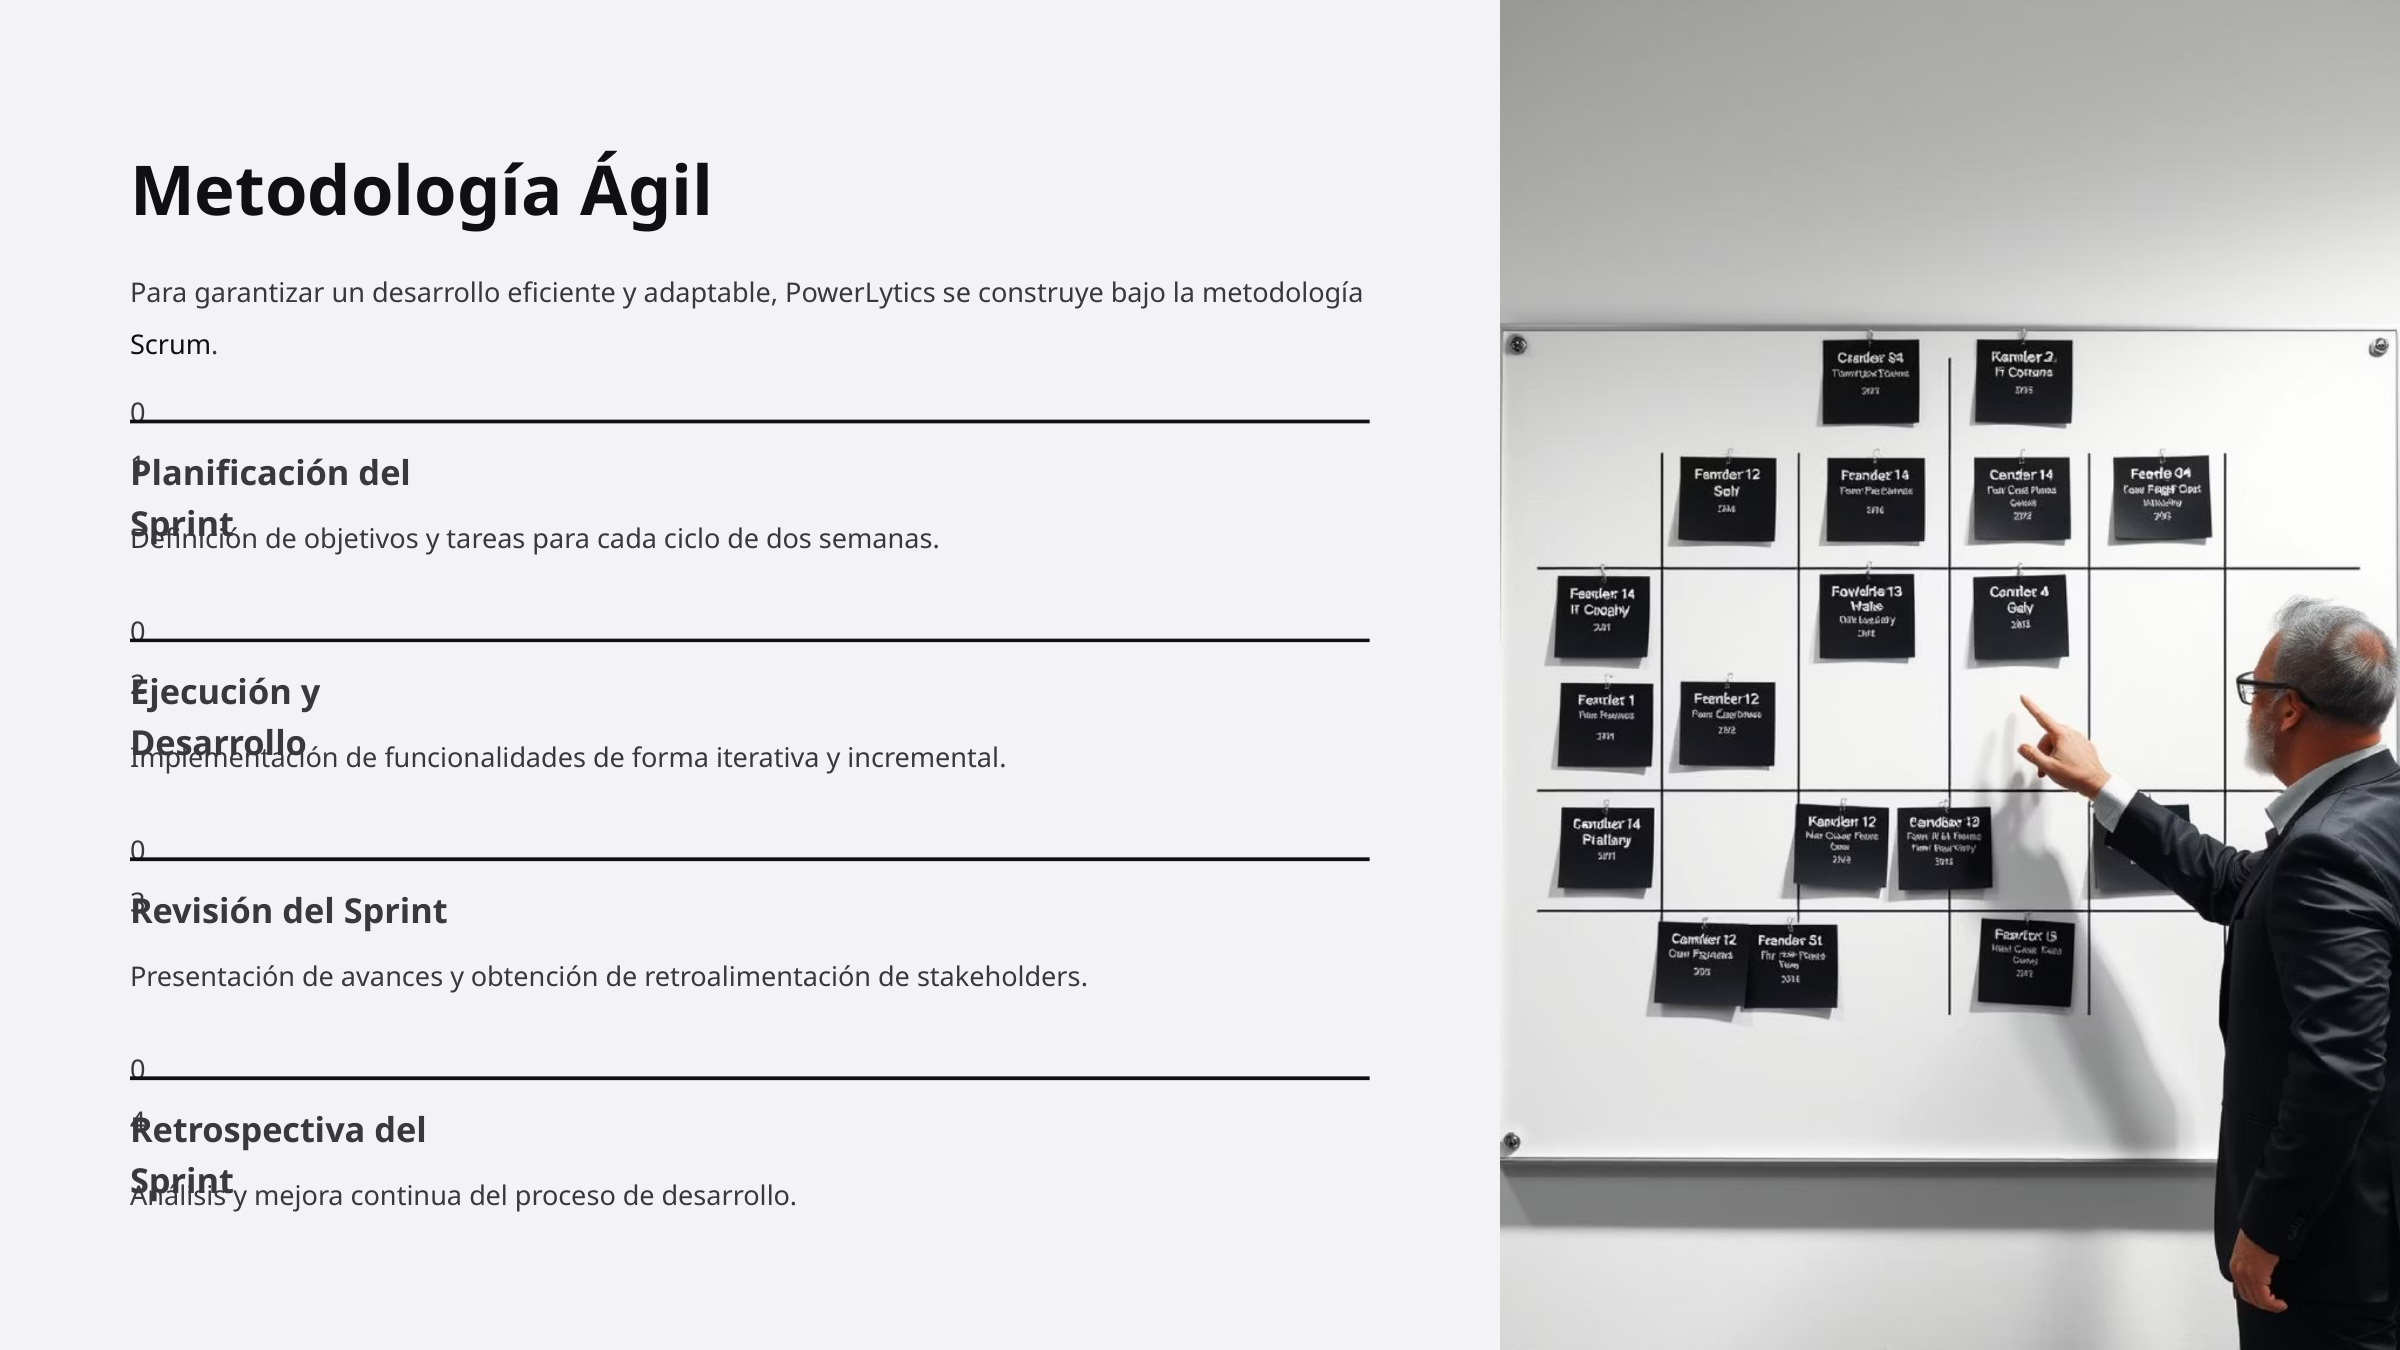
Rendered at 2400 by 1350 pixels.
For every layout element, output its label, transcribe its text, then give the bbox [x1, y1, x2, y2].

text_box 04 [130, 1032, 158, 1068]
text_box 01 [130, 376, 158, 411]
text_box [130, 857, 1370, 862]
text_box Presentación de avances y obtención de retroalimentación de stakeholders. [130, 939, 1370, 984]
text_box Ejecución y Desarrollo [130, 659, 492, 704]
text_box [130, 1076, 1370, 1081]
text_box Revisión del Sprint [130, 878, 479, 923]
text_box Metodología Ágil [130, 126, 828, 214]
text_box 02 [130, 594, 158, 630]
text_box 03 [130, 813, 158, 849]
text_box [130, 419, 1370, 424]
text_box Implementación de funcionalidades de forma iterativa y incremental. [130, 720, 1370, 765]
picture [1499, 0, 2400, 1350]
text_box [130, 638, 1370, 643]
text_box Retrospectiva del Sprint [130, 1097, 518, 1142]
text_box Para garantizar un desarrollo eficiente y adaptable, PowerLytics se construye bajo la metodología Scrum. [130, 255, 1370, 345]
text_box Planificación del Sprint [130, 441, 510, 485]
text_box Análisis y mejora continua del proceso de desarrollo. [130, 1158, 1370, 1203]
text_box Definición de objetivos y tareas para cada ciclo de dos semanas. [130, 501, 1370, 546]
